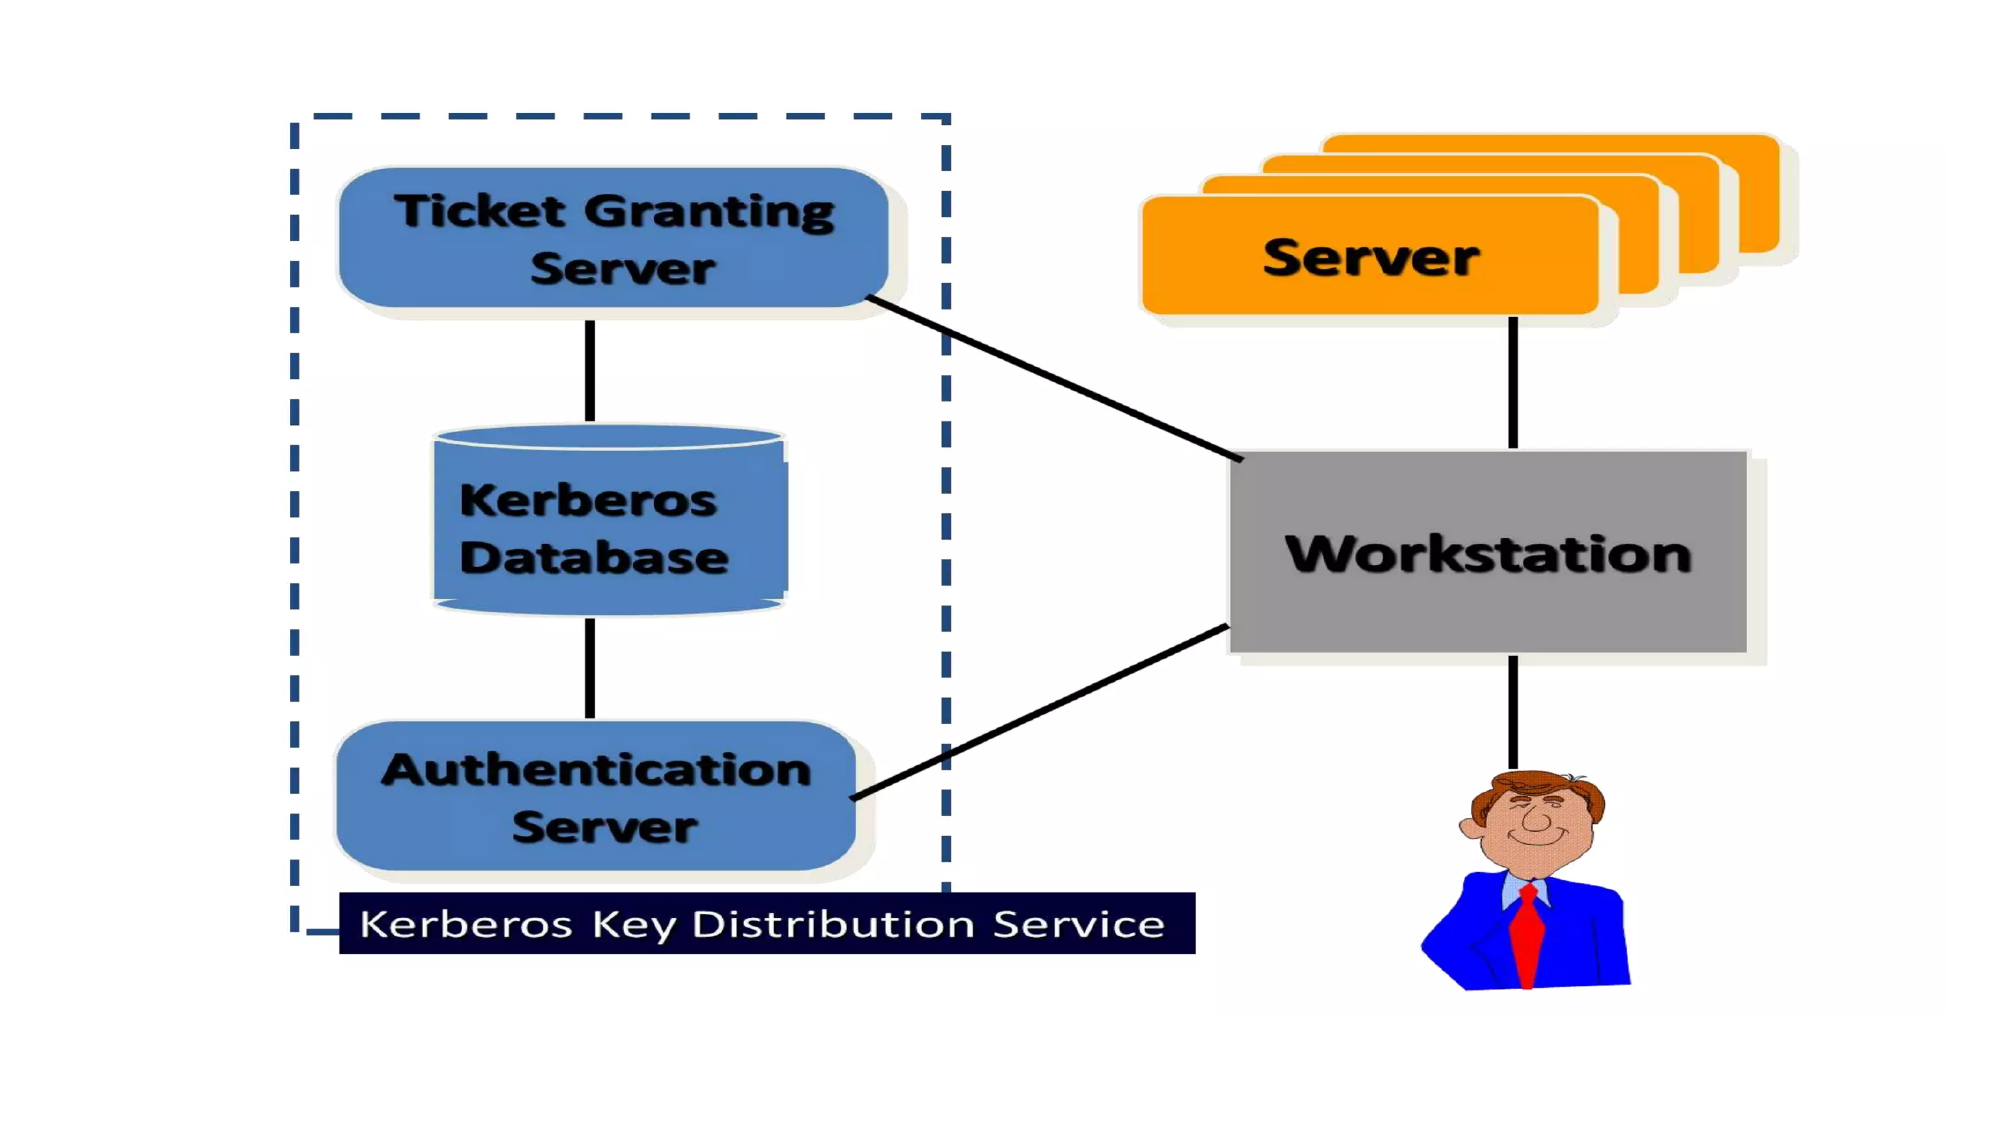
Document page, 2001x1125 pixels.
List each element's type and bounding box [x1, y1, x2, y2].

list [141, 89, 1948, 1014]
